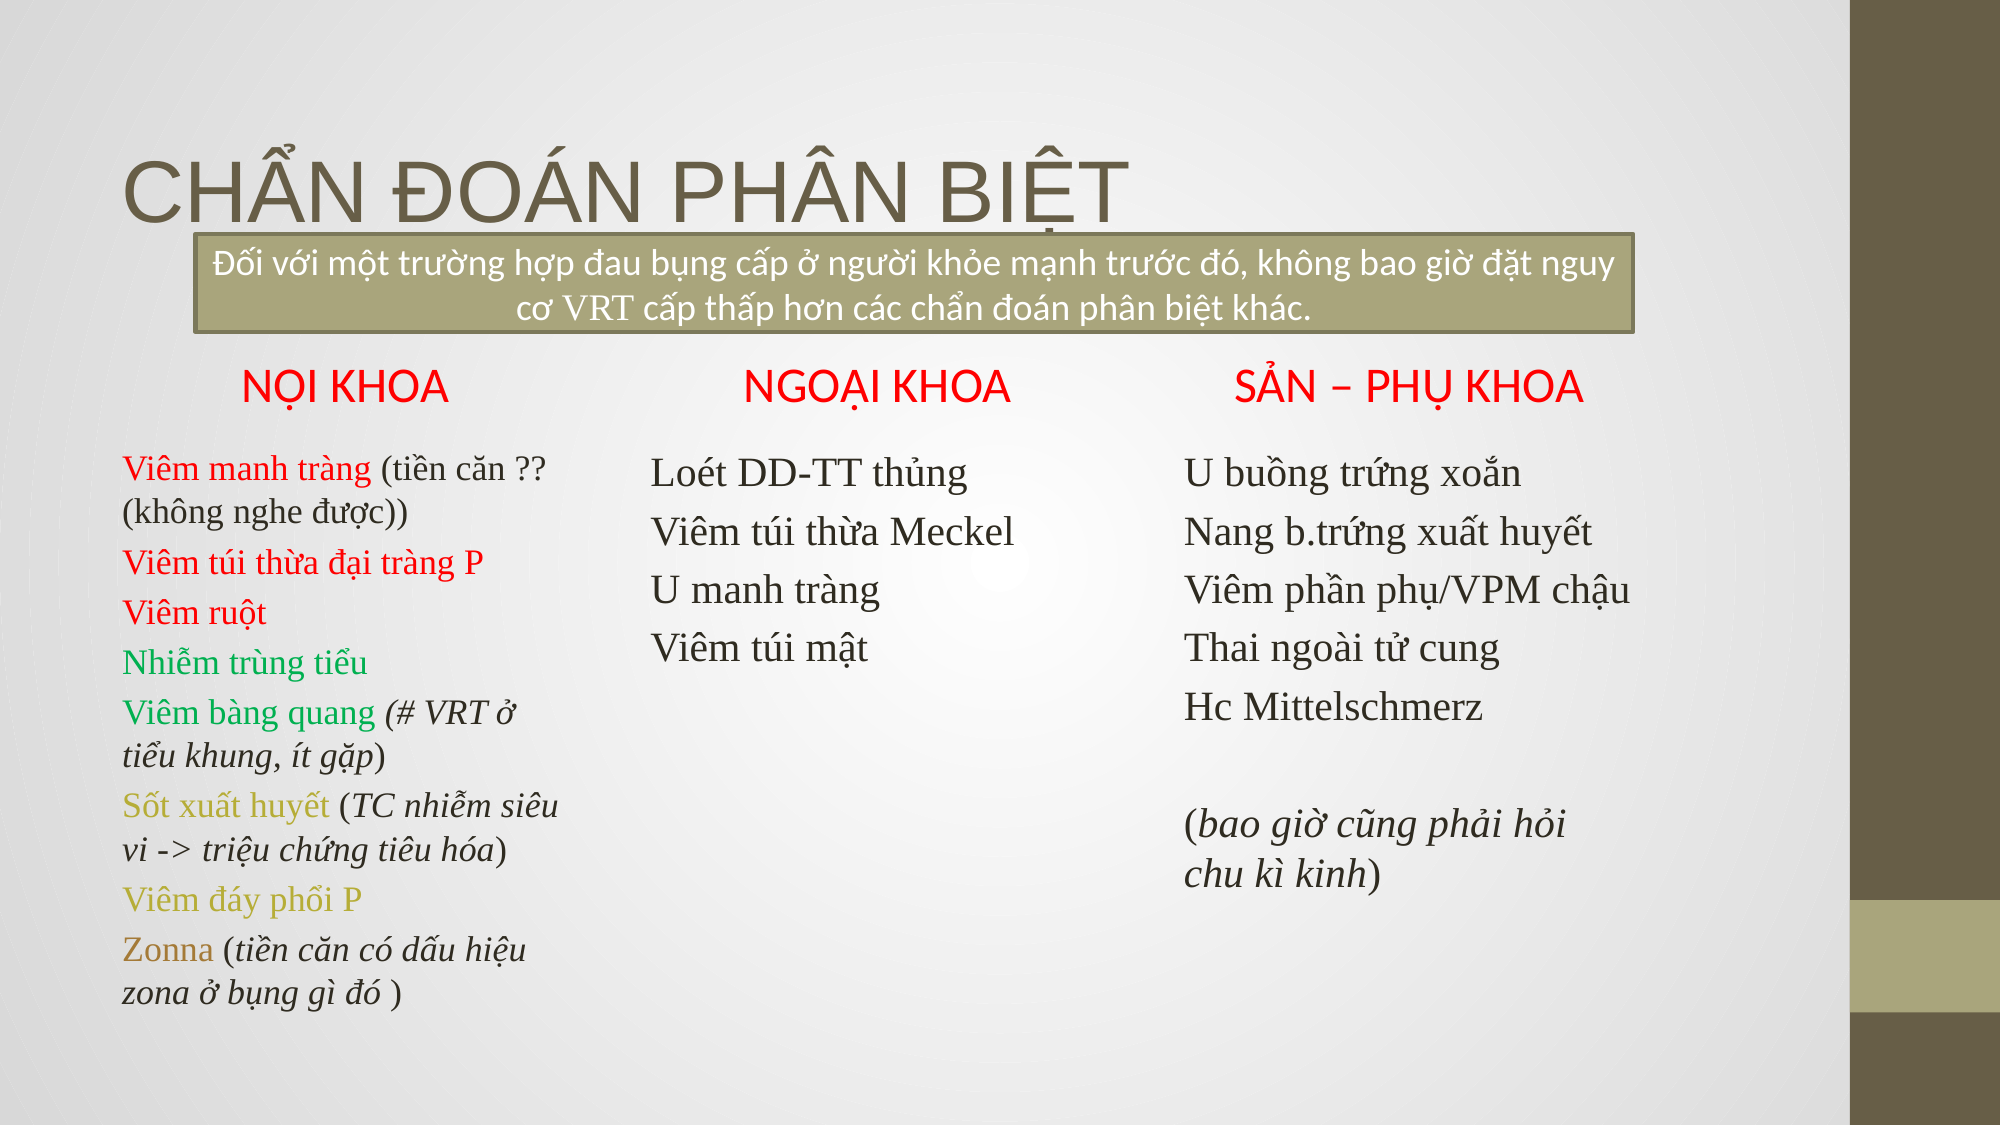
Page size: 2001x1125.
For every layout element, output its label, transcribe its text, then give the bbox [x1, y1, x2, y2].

text_box Đối với một trường hợp đau bụng cấp ở người khỏe mạnh trước đó, không bao giờ đặt nguy cơ VRT cấp thấp hơn các chẩn đoán phân biệt khác. [195, 233, 1634, 332]
list NGOẠI KHOA [637, 332, 1119, 420]
list Loét DD-TT thủng Viêm túi thừa Meckel U manh tràng Viêm túi mật [635, 437, 1119, 1027]
list U buồng trứng xoắn Nang b.trứng xuất huyết Viêm phần phụ/VPM chậu Thai ngoài tử cung Hc Mittelschmerz (bao giờ cũng phải hỏi chu kì kinh) [1168, 437, 1650, 1027]
list Viêm manh tràng (tiền căn ?? (không nghe được)) Viêm túi thừa đại tràng P Viêm ruột Nhiễm trùng tiểu Viêm bàng quang (# VRT ở tiểu khung, ít gặp) Sốt xuất huyết (TC nhiễm siêu vi -> triệu chứng tiêu hóa) Viêm đáy phổi P Zonna (tiền căn có dấu hiệu zona ở bụng gì đó ) [107, 437, 588, 1027]
title CHẨN ĐOÁN PHÂN BIỆT [106, 72, 1649, 303]
list NỘI KHOA [103, 324, 588, 420]
list SẢN – PHỤ KHOA [1168, 324, 1650, 420]
